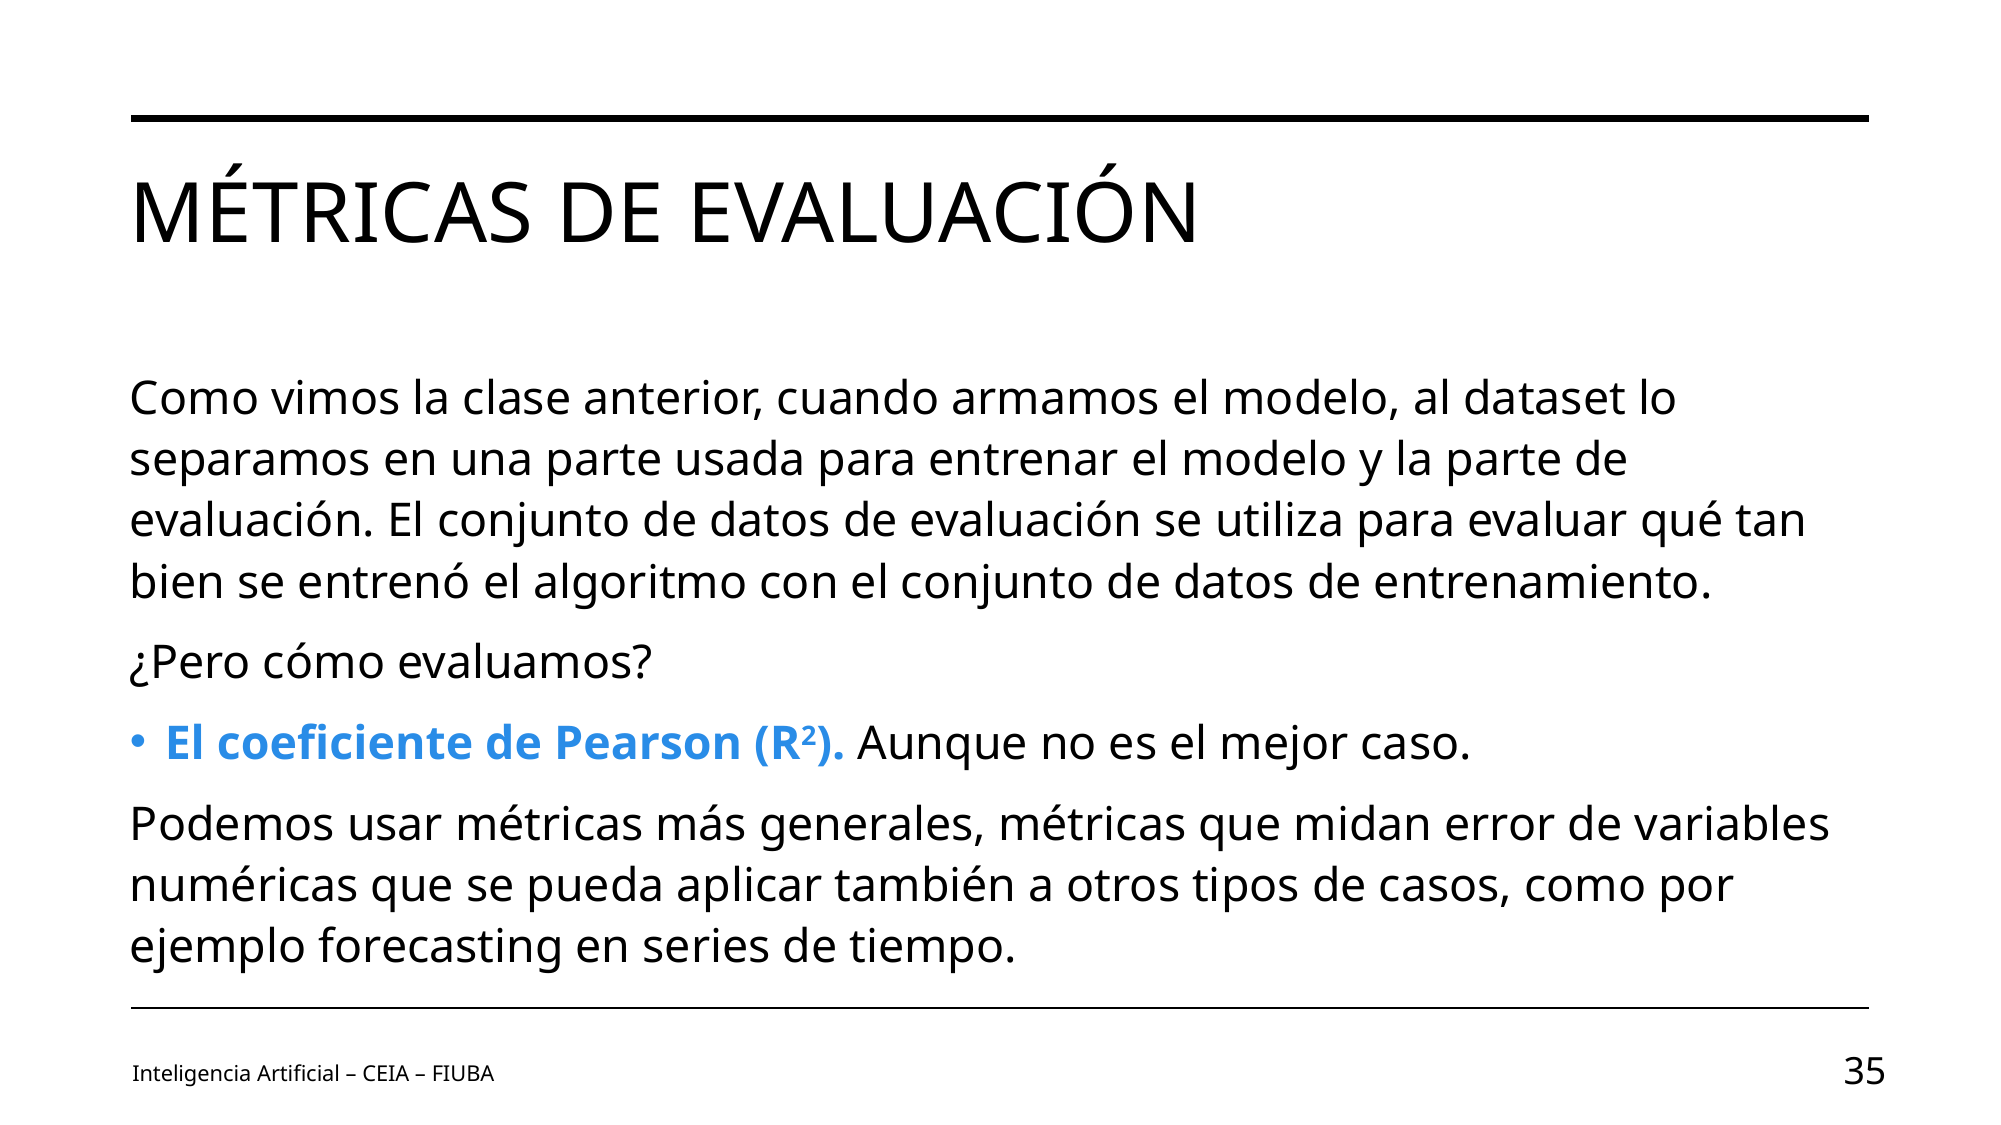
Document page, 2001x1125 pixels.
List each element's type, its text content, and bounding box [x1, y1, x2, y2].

footer Inteligencia Artificial – CEIA – FIUBA [117, 1042, 862, 1103]
list Como vimos la clase anterior, cuando armamos el modelo, al dataset lo separamos en una parte usada para entrenar el modelo y la parte de evaluación. El conjunto de datos de evaluación se utiliza para evaluar qué tan bien se entrenó el algoritmo con el conjunto de datos de entrenamiento. ¿Pero cómo evaluamos? El coeficiente de Pearson (R2). Aunque no es el mejor caso. Podemos usar métricas más generales, métricas que midan error de variables numéricas que se pueda aplicar también a otros tipos de casos, como por ejemplo forecasting en series de tiempo. [114, 354, 1869, 989]
slide_number 35 [1791, 1042, 1902, 1103]
title Métricas de evaluación [114, 151, 1869, 290]
